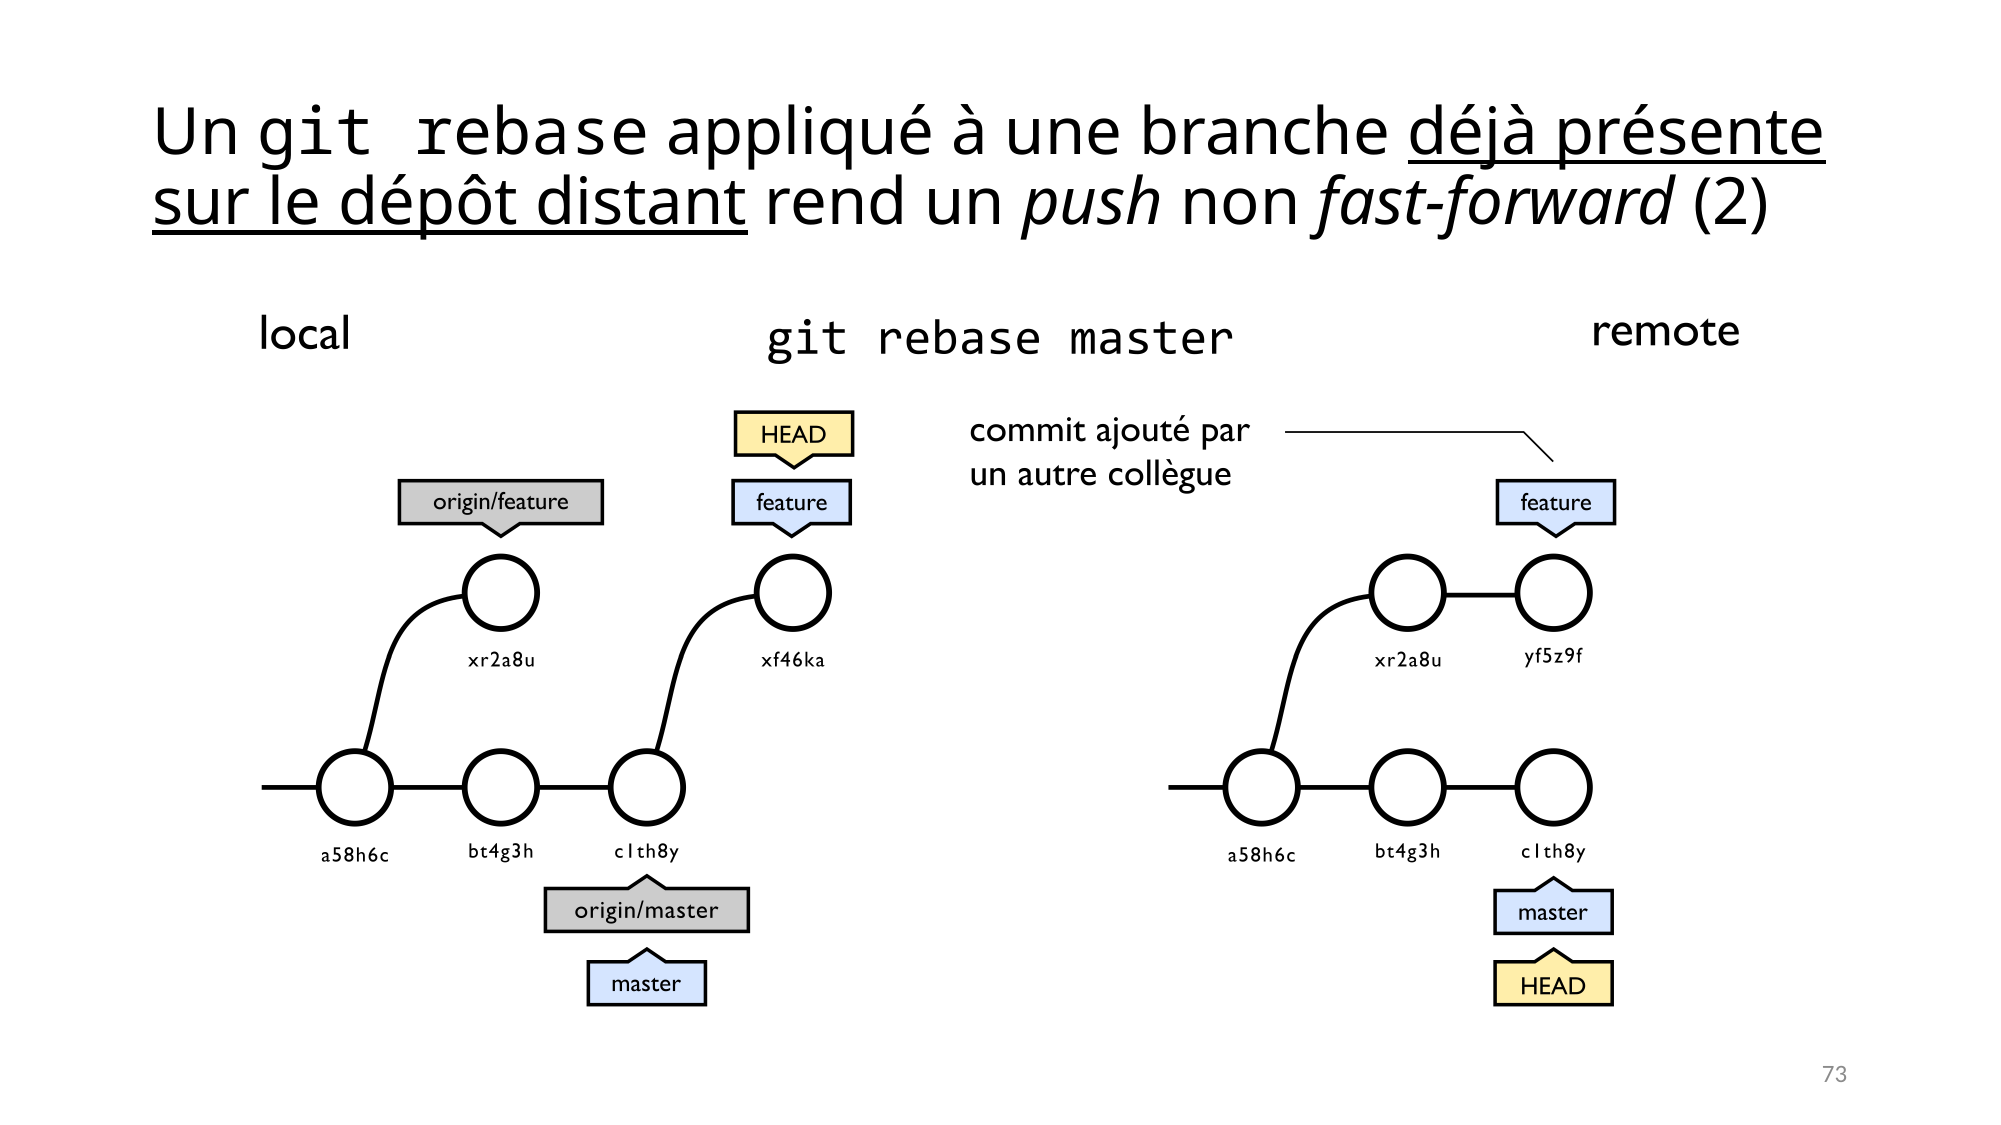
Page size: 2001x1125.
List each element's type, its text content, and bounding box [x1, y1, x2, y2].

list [137, 299, 1863, 1014]
slide_number 73 [1412, 1042, 1863, 1103]
title Un git rebase appliqué à une branche déjà présente sur le dépôt distant rend un push non fast-forward (2) [137, 59, 1863, 278]
